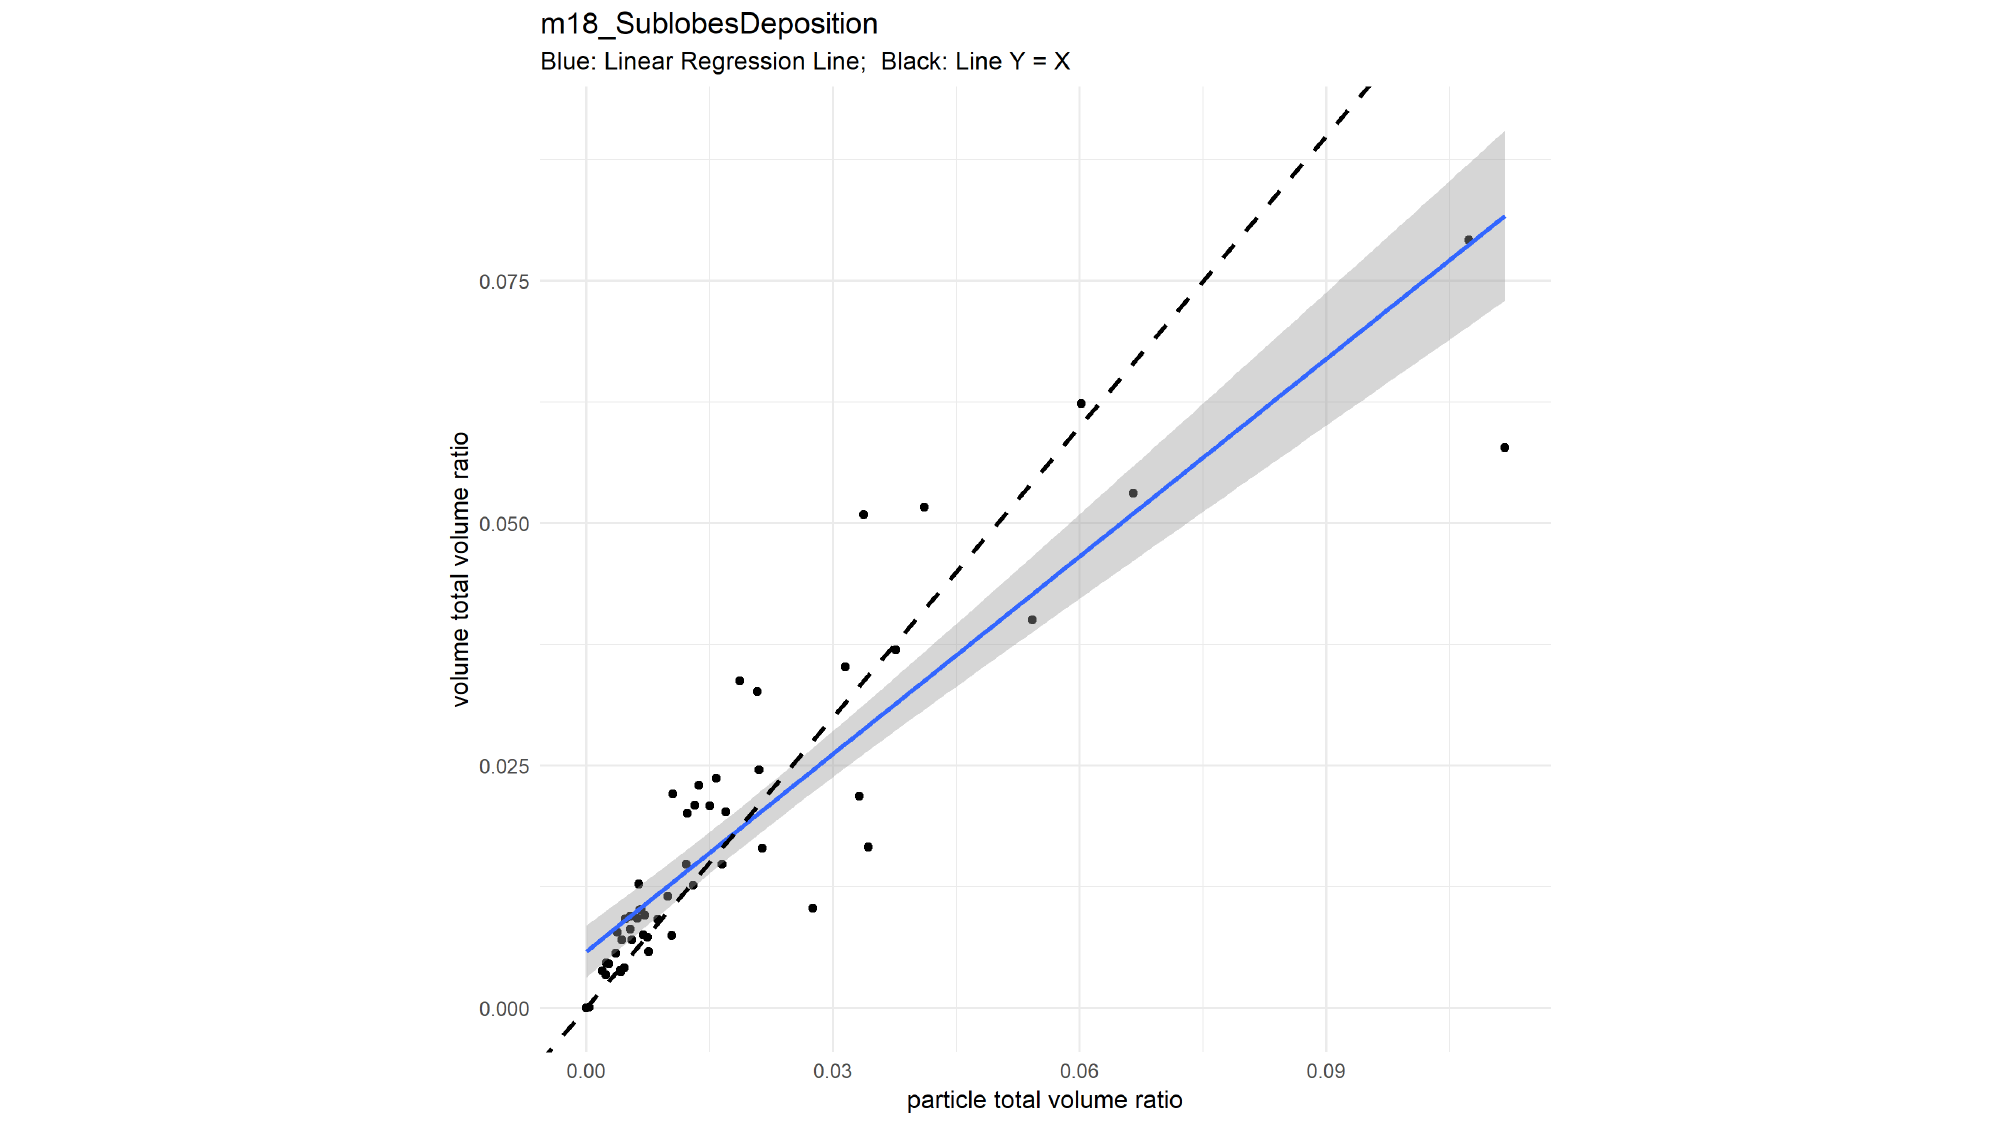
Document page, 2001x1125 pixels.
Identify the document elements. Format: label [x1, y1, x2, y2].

picture [437, 0, 1563, 1125]
